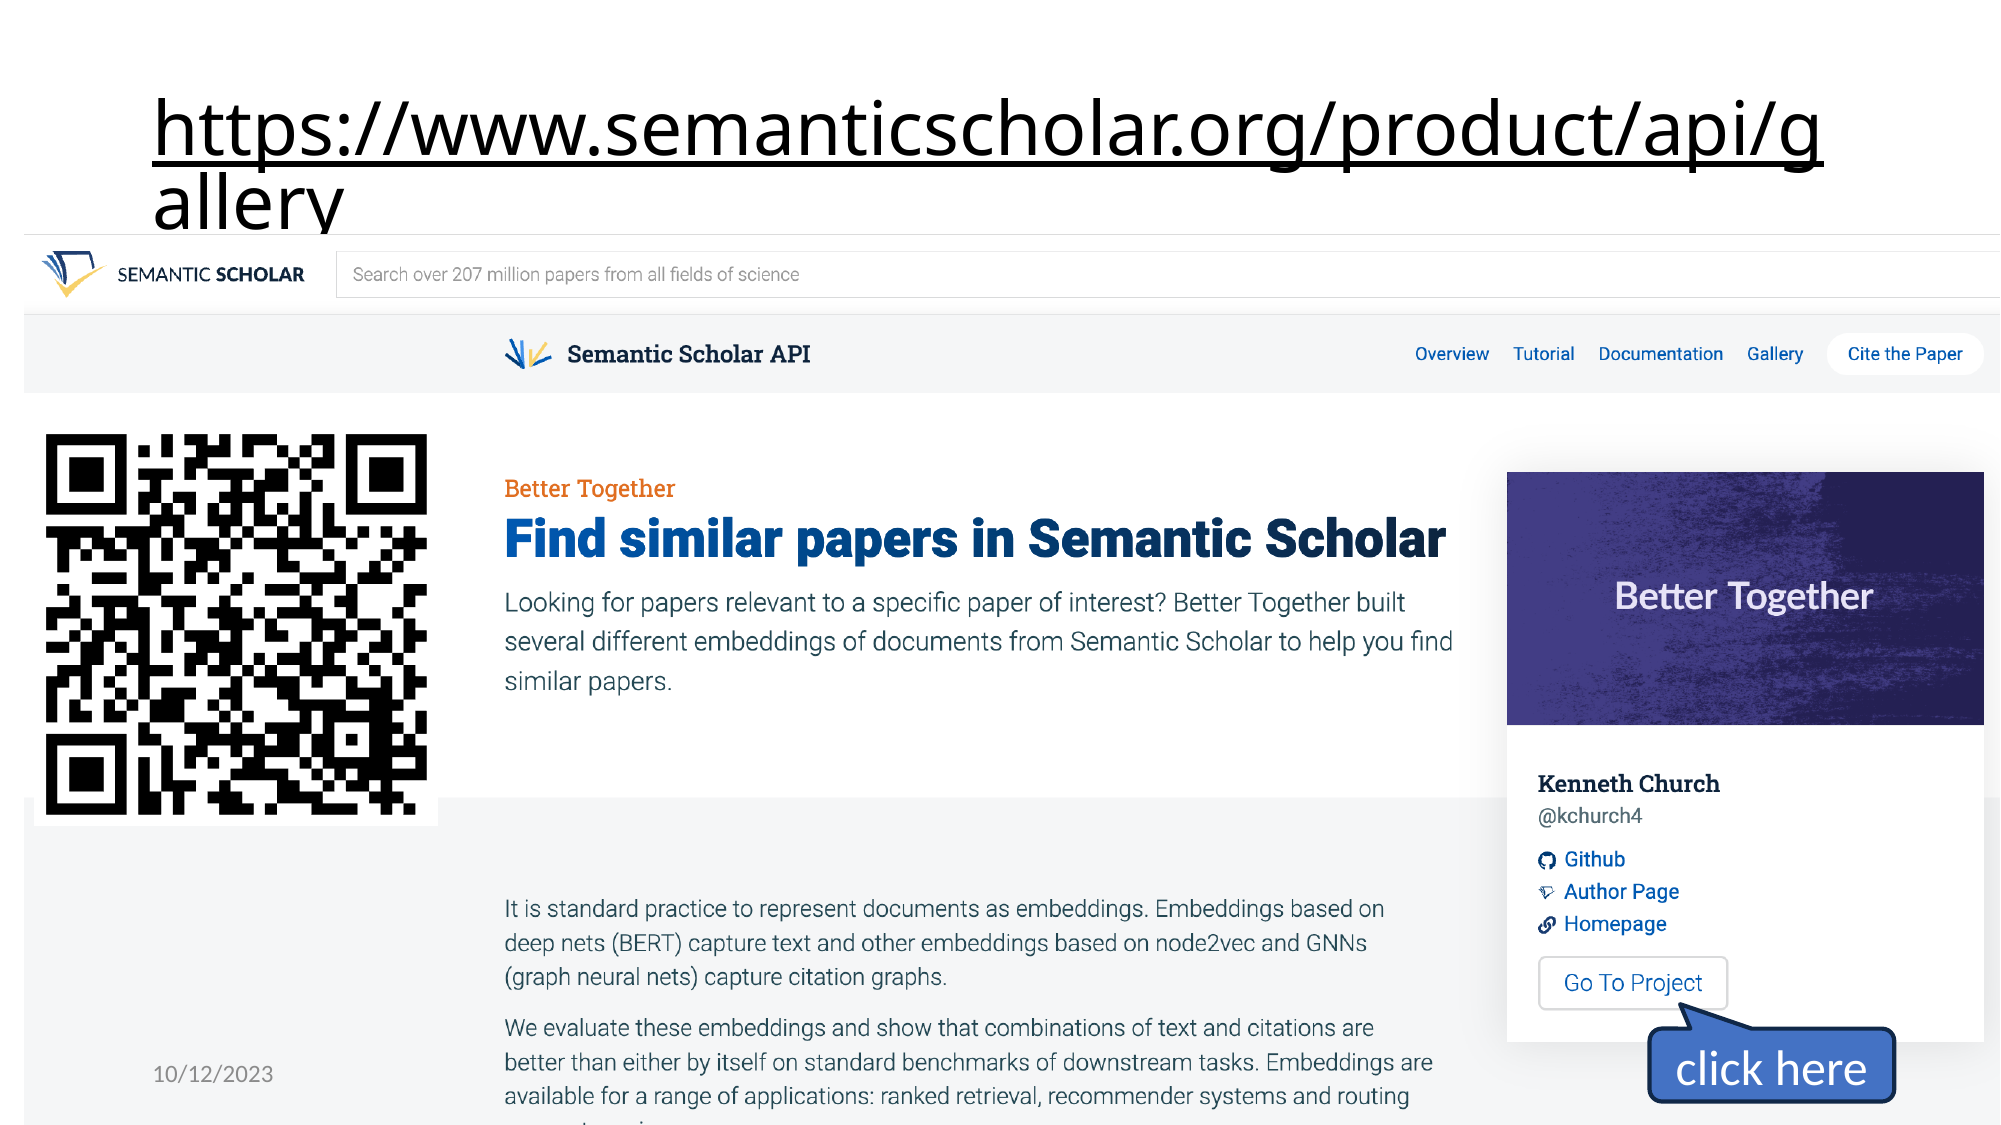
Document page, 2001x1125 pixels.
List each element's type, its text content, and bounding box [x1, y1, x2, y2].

title https://www.semanticscholar.org/product/api/gallery [137, 59, 1863, 234]
picture [34, 422, 438, 826]
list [24, 234, 2000, 1125]
